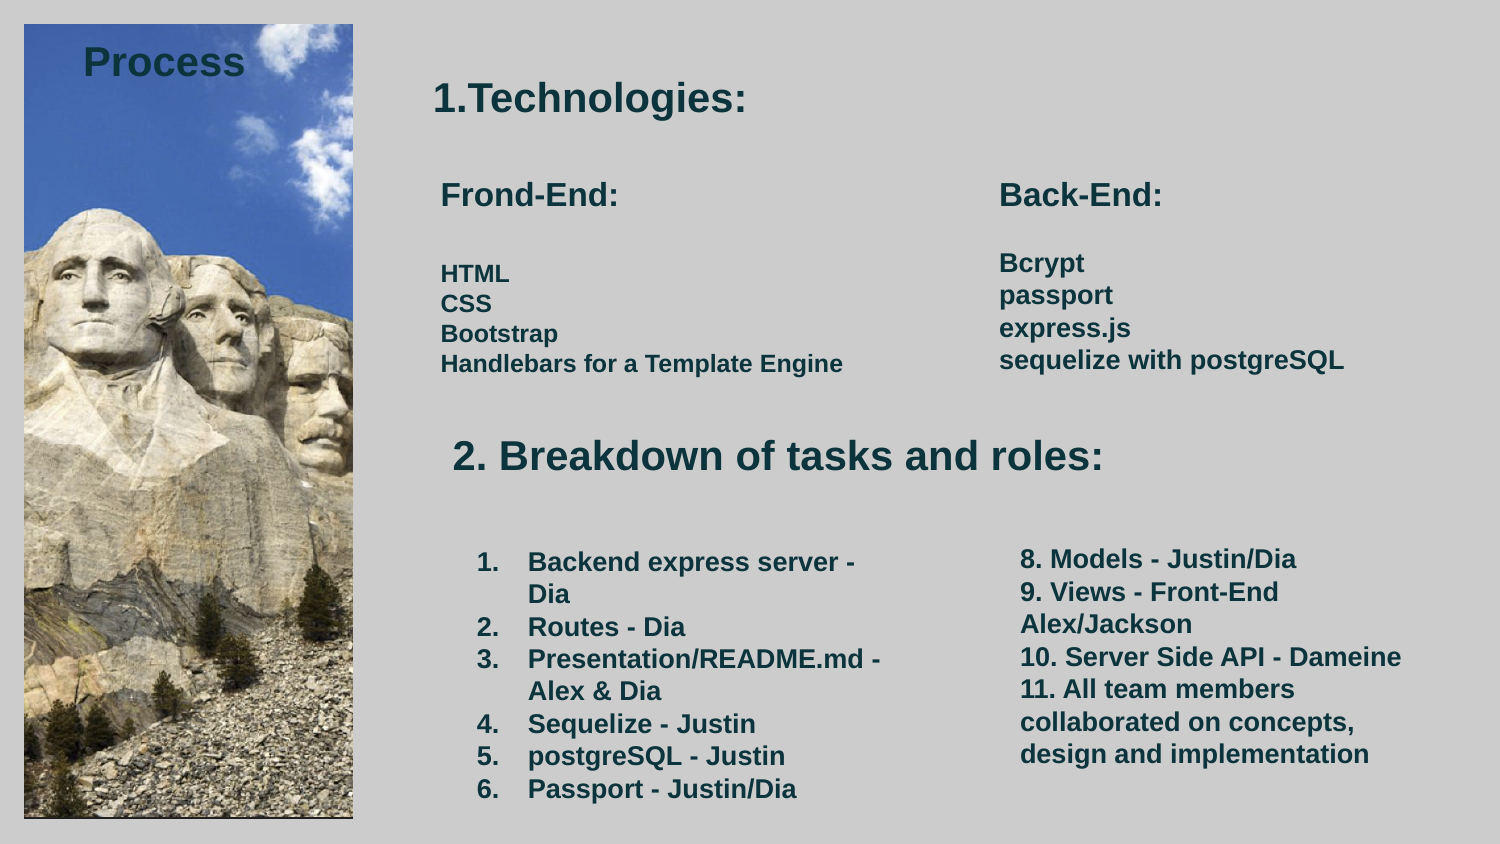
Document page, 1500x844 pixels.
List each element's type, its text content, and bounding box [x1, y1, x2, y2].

text_box Back-End: Bcrypt passport express.js sequelize with postgreSQL [984, 157, 1442, 427]
text_box 8. Models - Justin/Dia 9. Views - Front-End Alex/Jackson 10. Server Side API - Dameine 11. All team members collaborated on concepts, design and implementation [1005, 526, 1417, 807]
text_box Backend express server - Dia Routes - Dia Presentation/README.md - Alex & Dia Sequelize - Justin postgreSQL - Justin Passport - Justin/Dia [437, 528, 911, 809]
text_box 2. Breakdown of tasks and roles: [437, 413, 1304, 478]
text_box Frond-End: HTML CSS Bootstrap Handlebars for a Template Engine [425, 157, 911, 363]
picture [24, 24, 353, 819]
text_box 1.Technologies: [417, 55, 1291, 119]
text_box Process [68, 19, 325, 23]
